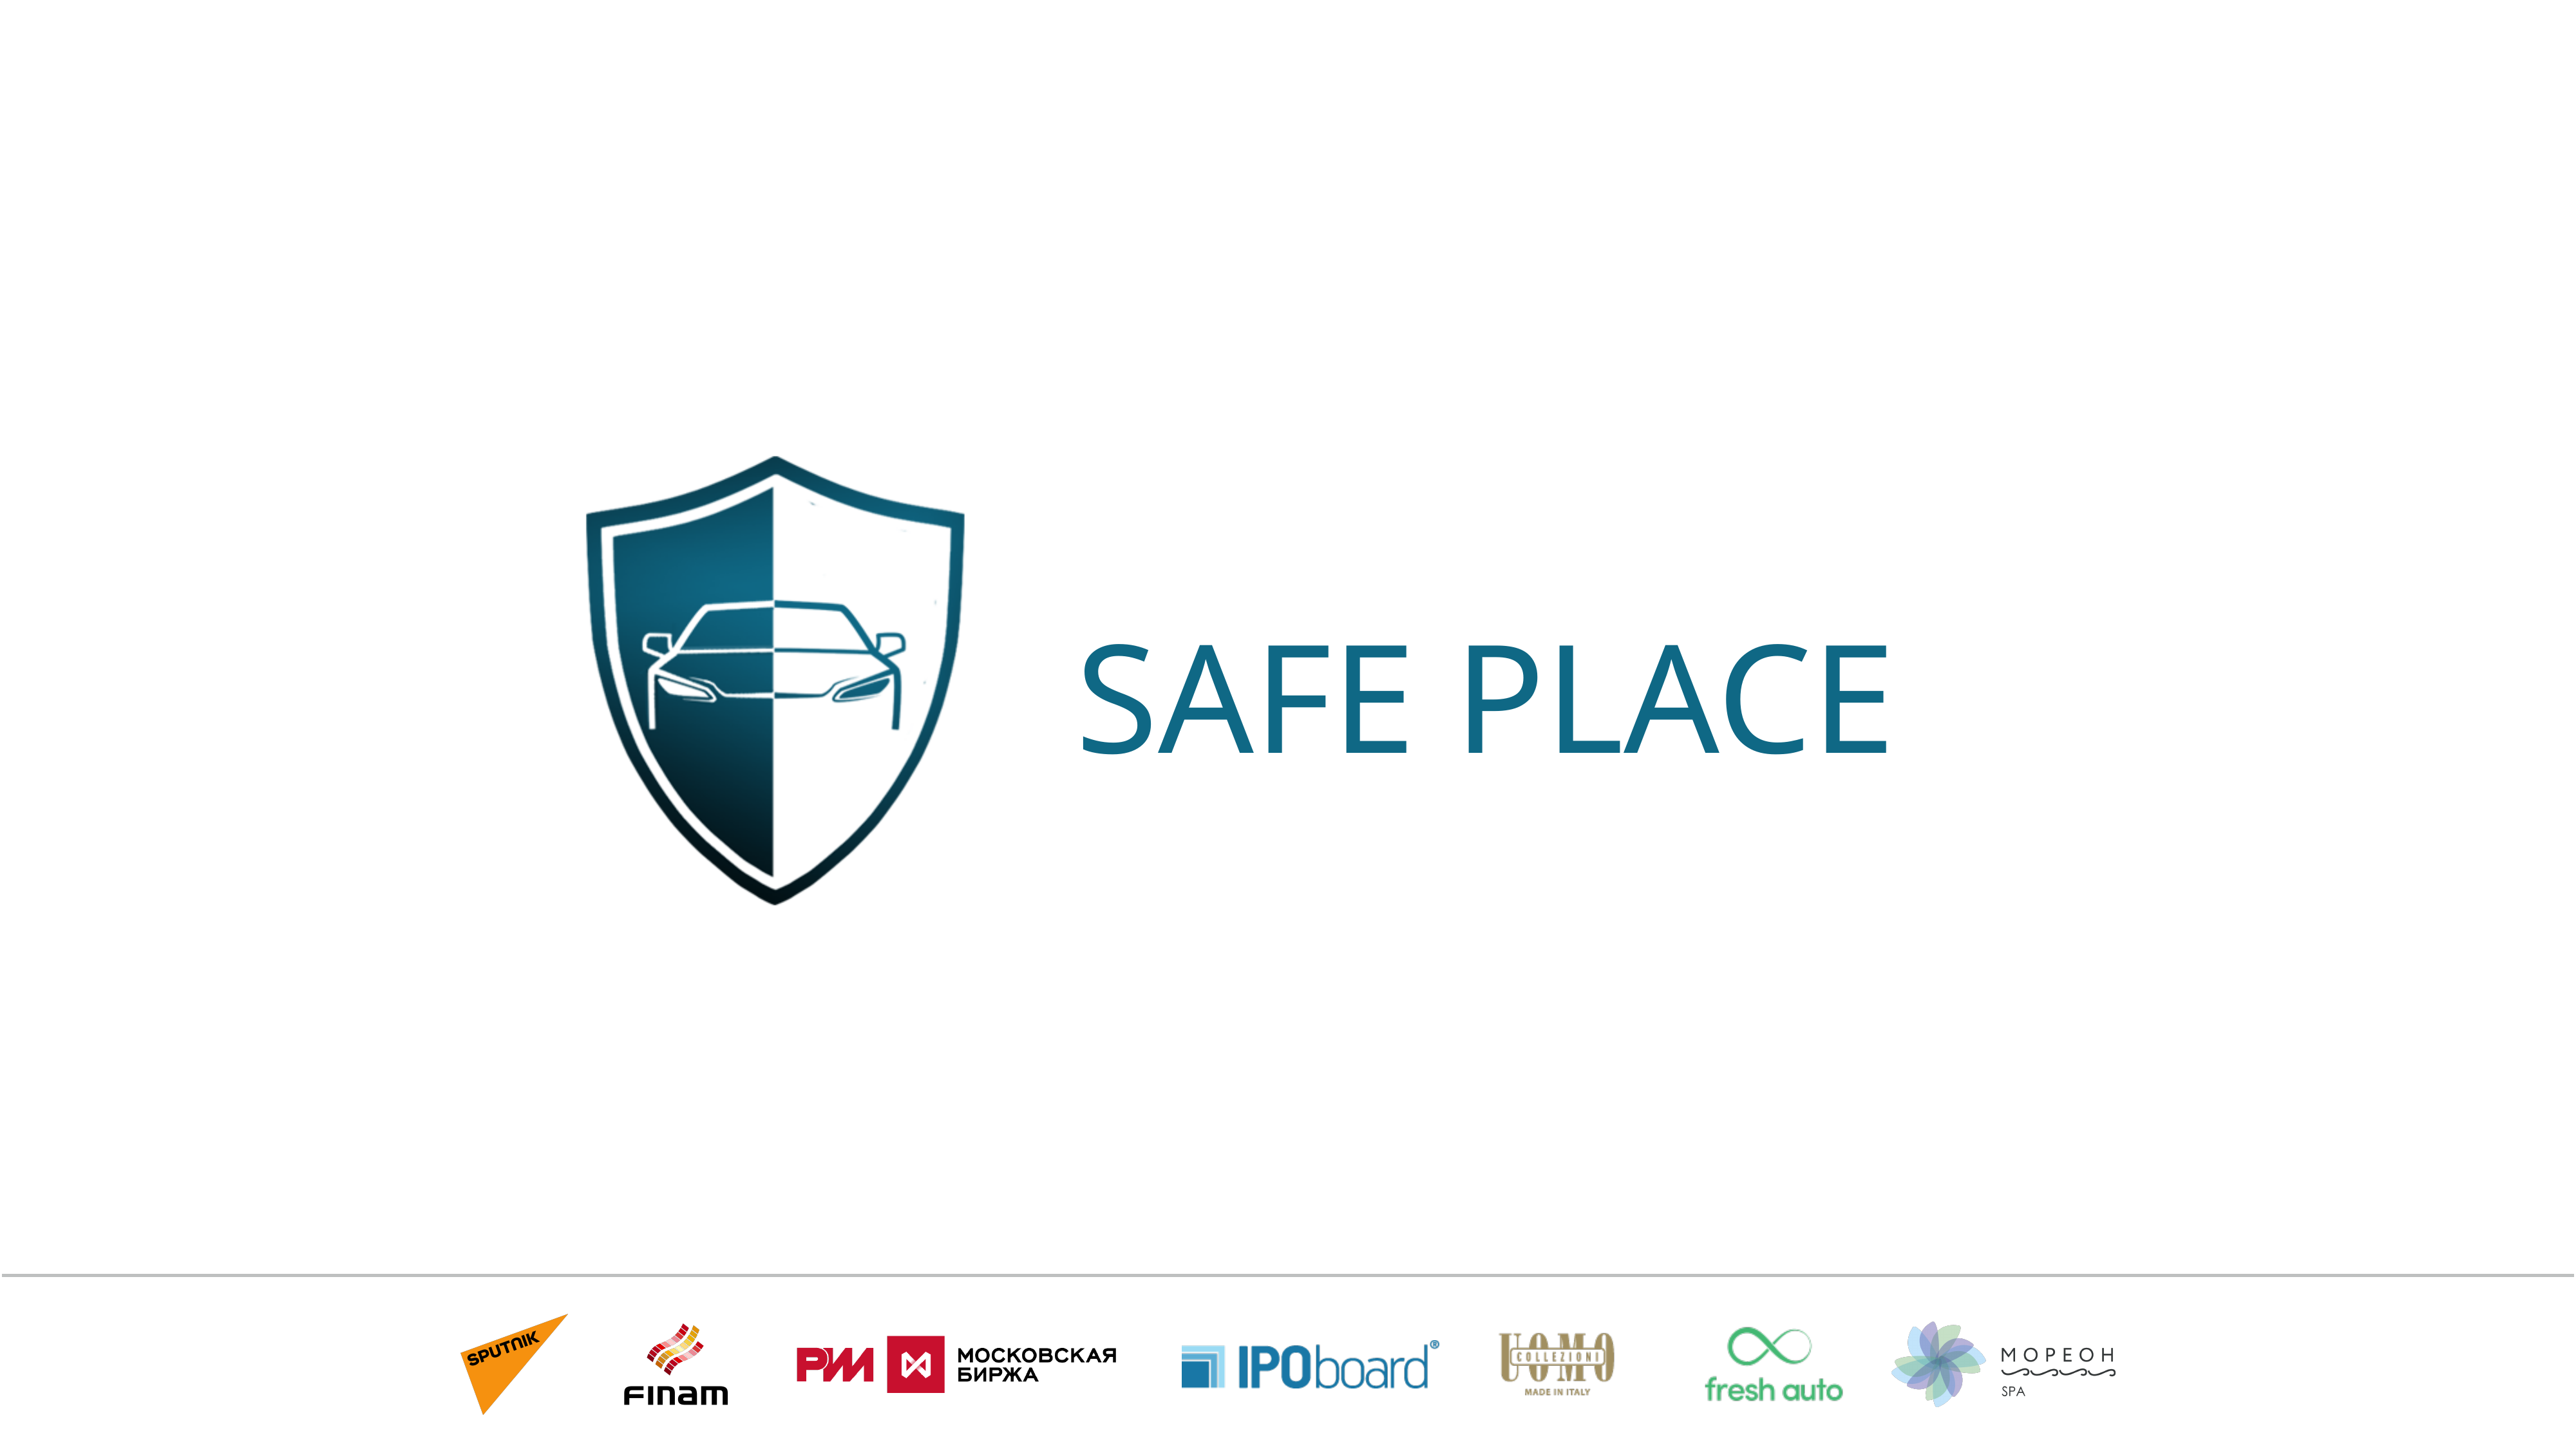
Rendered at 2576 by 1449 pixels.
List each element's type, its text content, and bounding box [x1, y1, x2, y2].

picture [564, 446, 989, 920]
title SAFE PLACE [708, 300, 2264, 791]
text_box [1, 1275, 2574, 1428]
